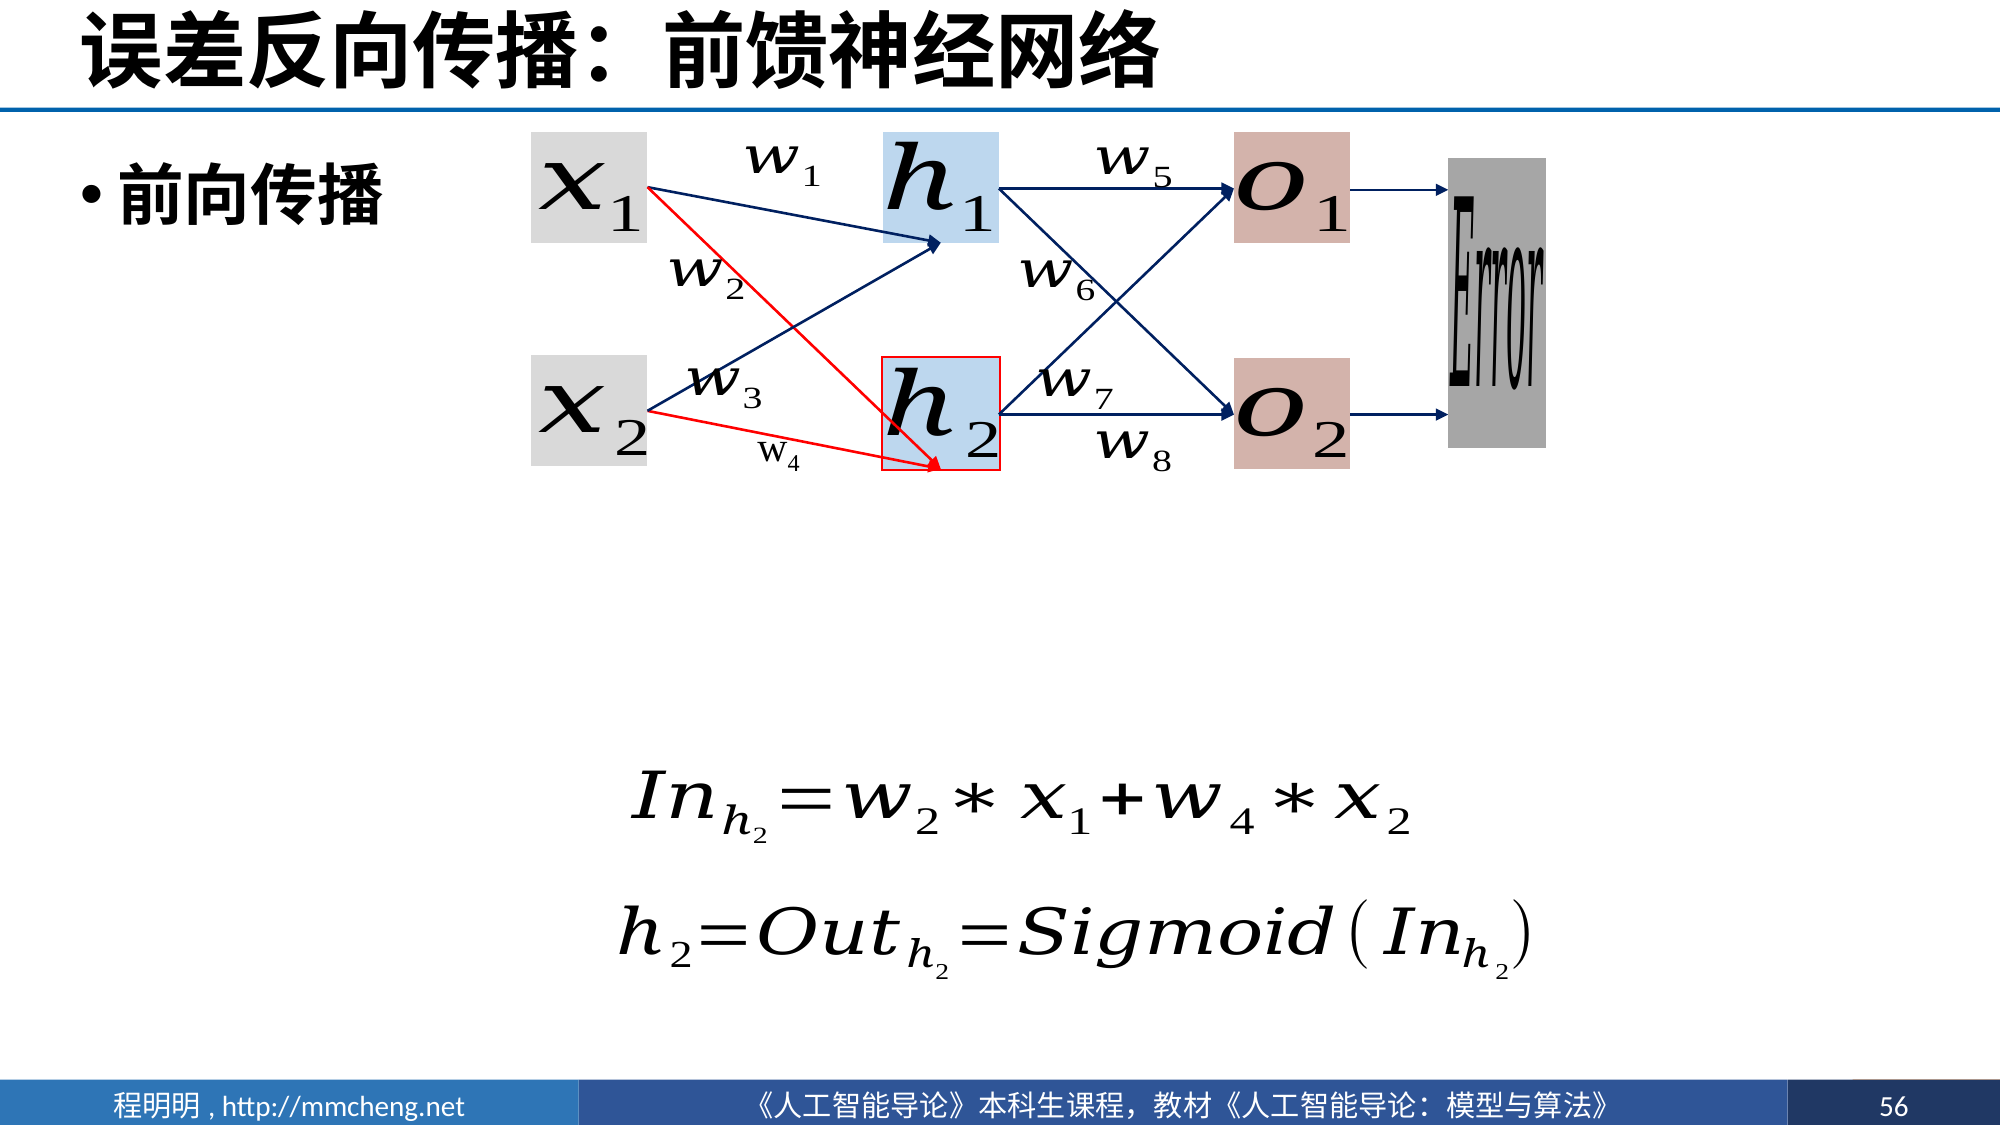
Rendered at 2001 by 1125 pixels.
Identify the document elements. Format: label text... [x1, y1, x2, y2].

title 误差反向传播：前馈神经网络 [64, 0, 2000, 110]
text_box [531, 128, 1547, 478]
list 前向传播 [64, 129, 1928, 1105]
